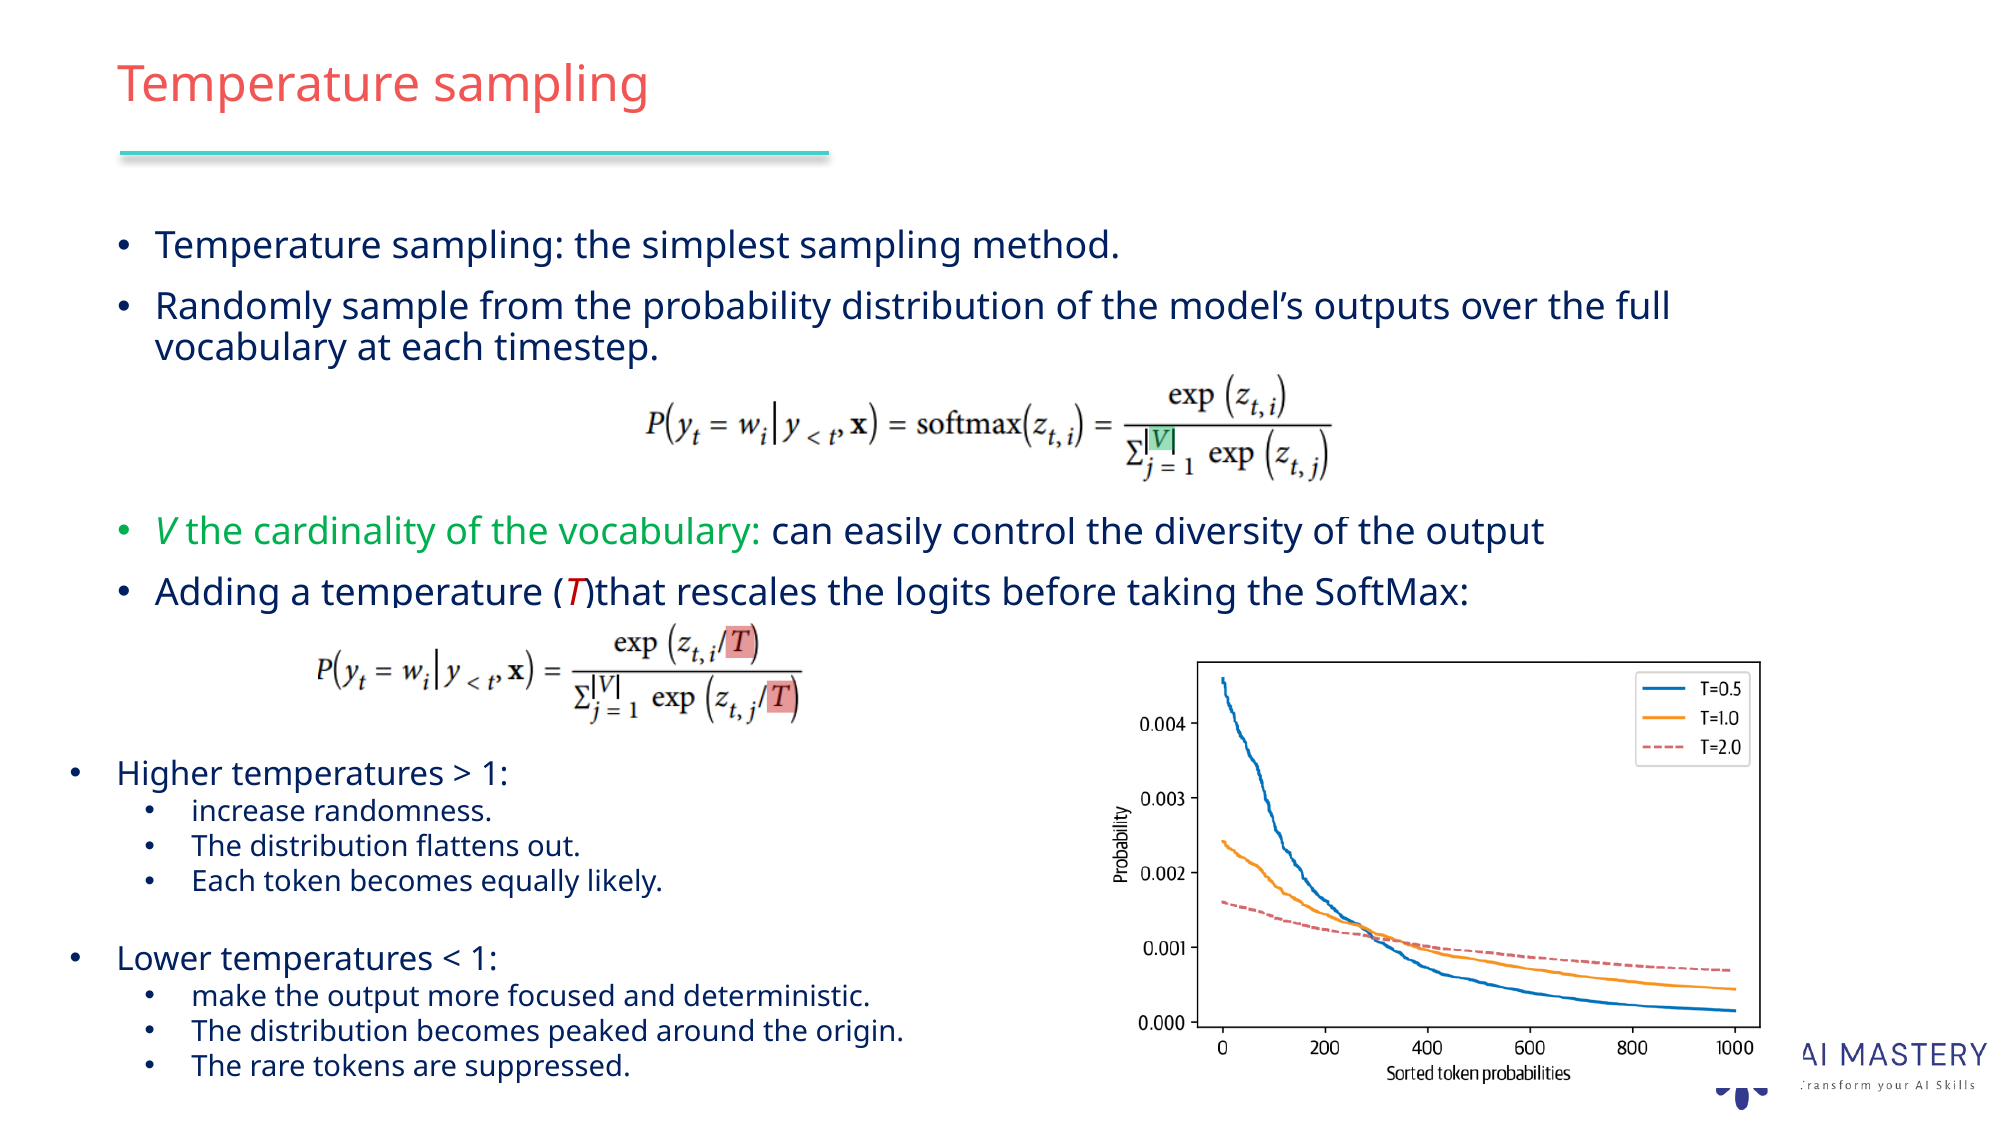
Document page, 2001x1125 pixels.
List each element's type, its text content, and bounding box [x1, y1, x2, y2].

text_box Higher temperatures > 1: increase randomness. The distribution flattens out. Each token becomes equally likely. Lower temperatures < 1: make the output more focused and deterministic. The distribution becomes peaked around the origin. The rare tokens are suppressed. [54, 745, 1089, 1125]
title Temperature sampling [102, 0, 1828, 195]
picture [637, 374, 1363, 517]
picture [1087, 657, 2000, 1125]
picture [318, 608, 825, 768]
list Temperature sampling: the simplest sampling method. Randomly sample from the probability distribution of the model’s outputs over the full vocabulary at each timestep. V the cardinality of the vocabulary: can easily control the diversity of the output Adding a temperature (T)that rescales the logits before taking the SoftMax: [102, 218, 1781, 745]
list Temperature sampling: the simplest sampling method. Randomly sample from the probability distribution of the model’s outputs over the full vocabulary at each timestep. V the cardinality of the vocabulary: can easily control the diversity of the output Adding a temperature (T)that rescales the logits before taking the SoftMax: [1089, 1088, 1781, 1098]
